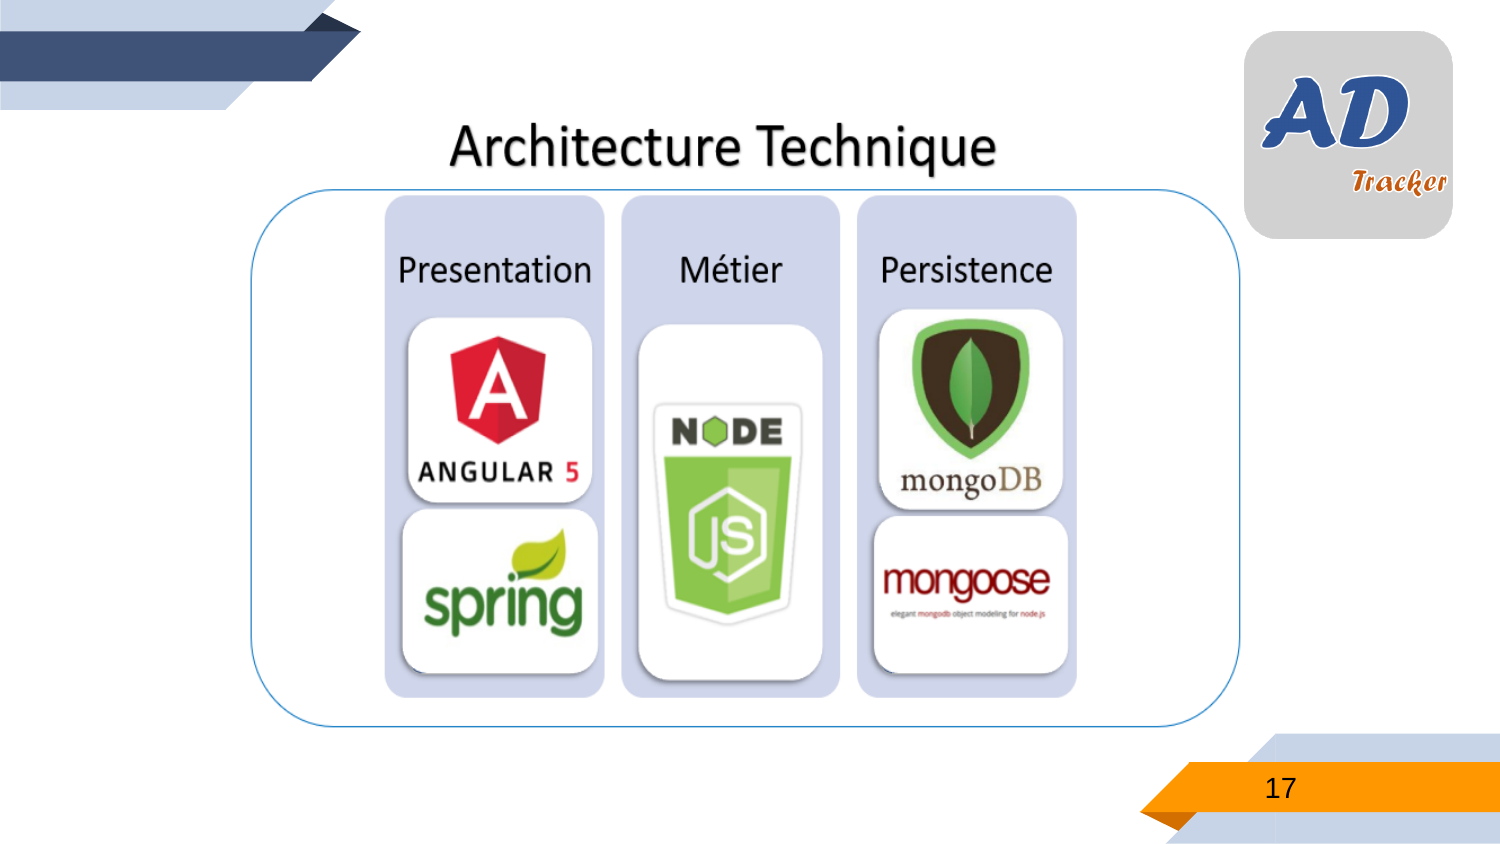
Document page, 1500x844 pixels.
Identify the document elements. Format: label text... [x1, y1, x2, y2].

picture [236, 31, 1500, 737]
slide_number 17 [1249, 760, 1494, 813]
